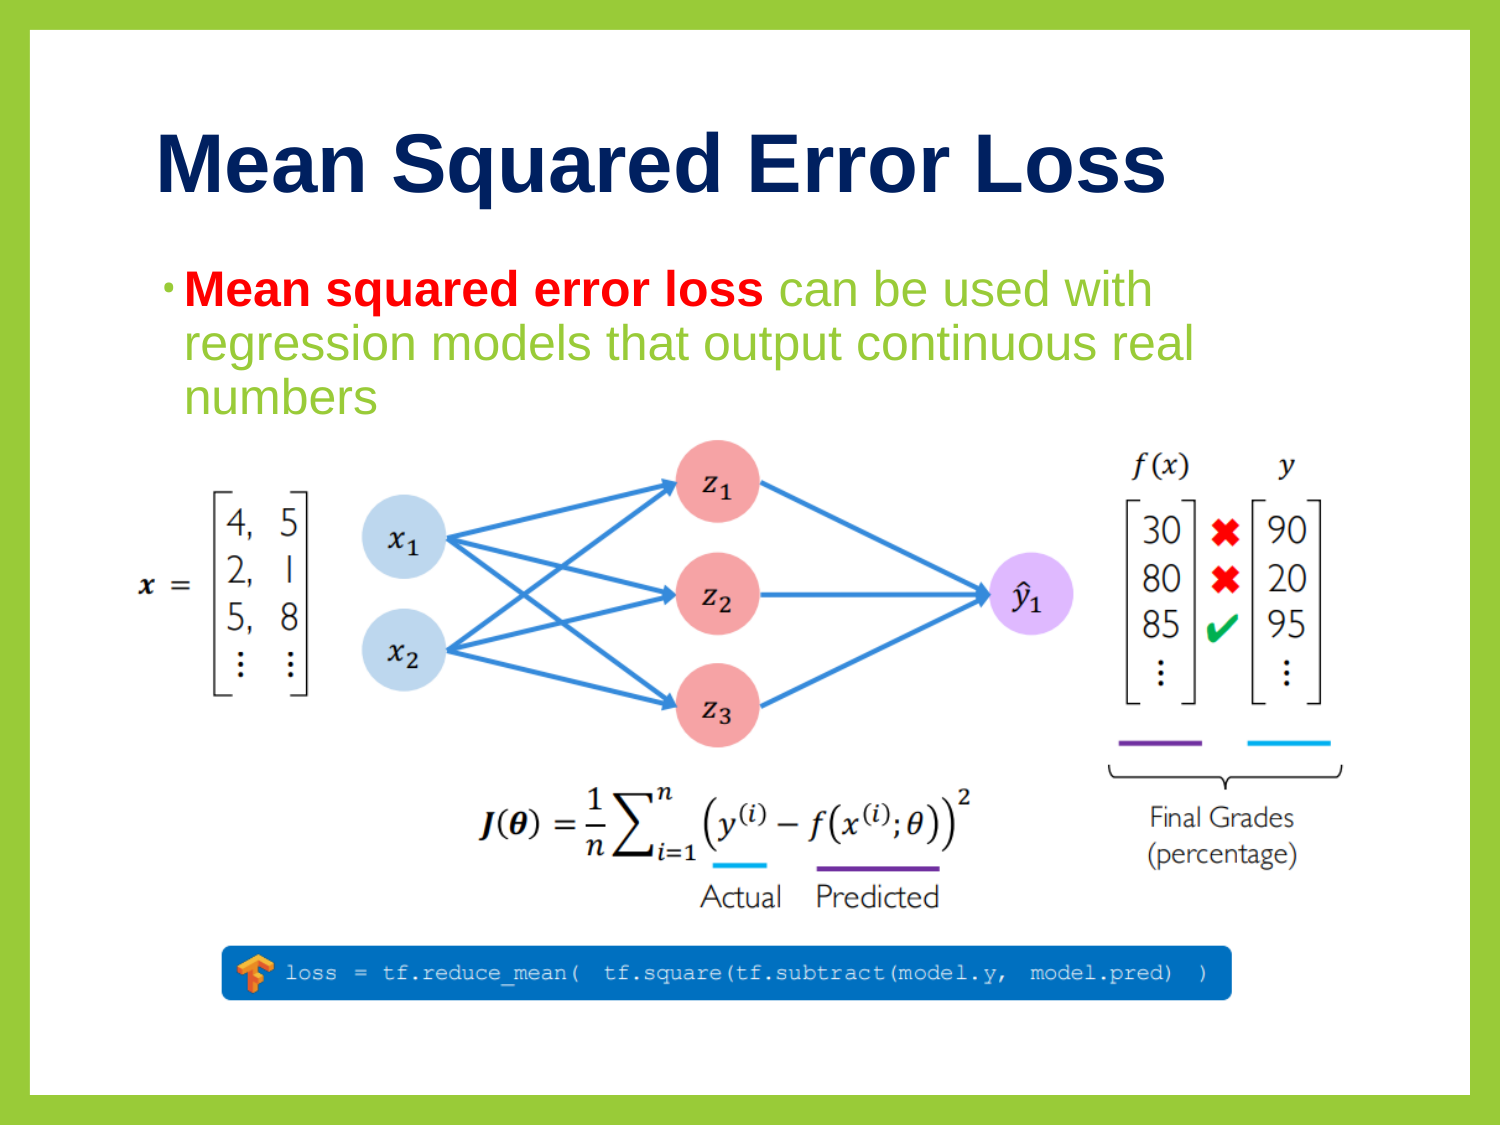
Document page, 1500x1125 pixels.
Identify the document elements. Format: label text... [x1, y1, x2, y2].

title Mean Squared Error Loss [140, 54, 1356, 255]
picture [102, 434, 1357, 1014]
list Mean squared error loss can be used with regression models that output continuous real numbers [140, 255, 1356, 433]
